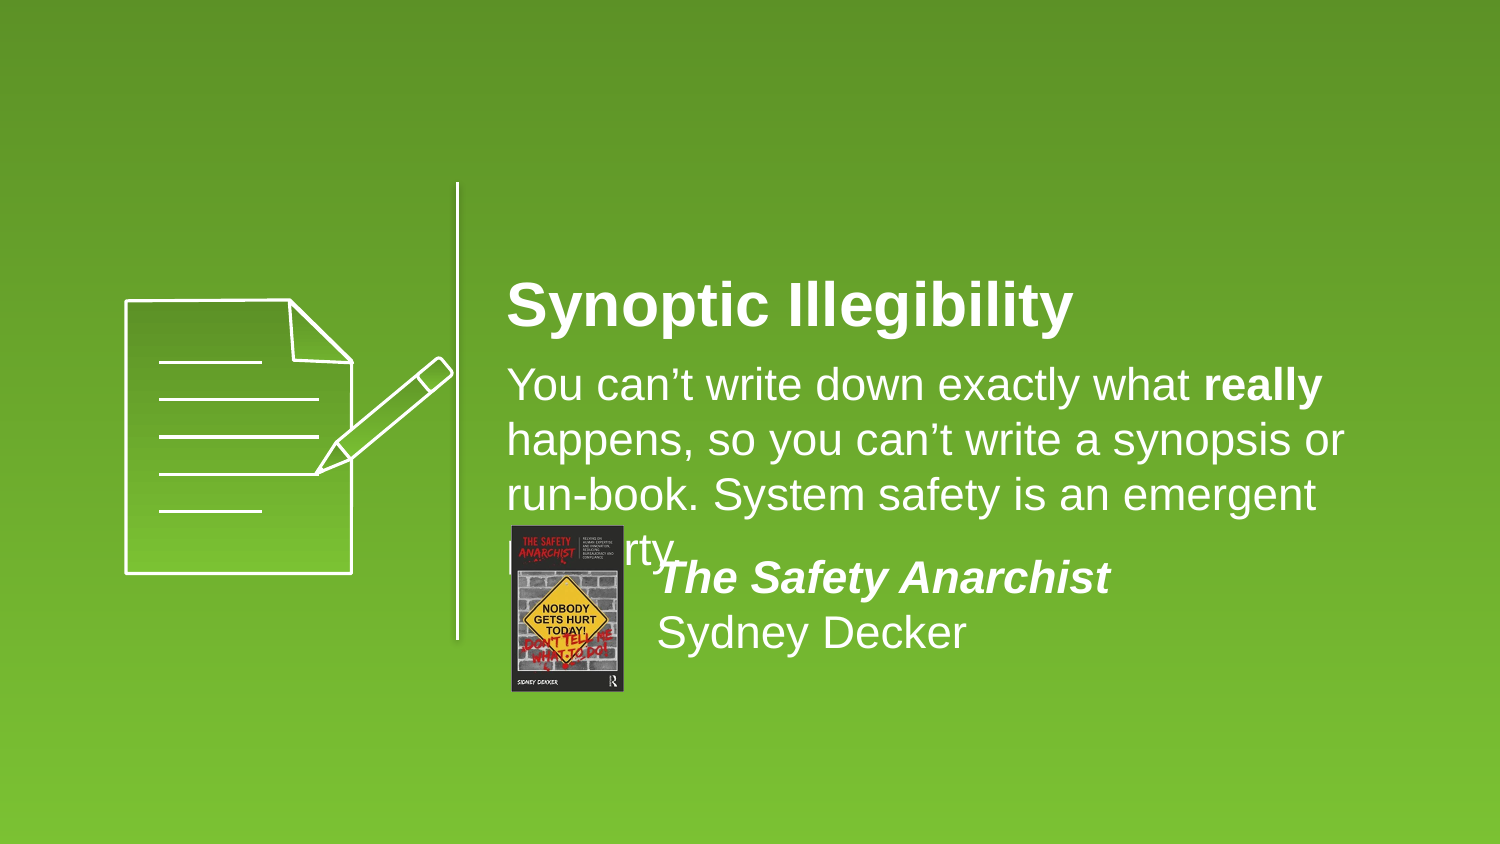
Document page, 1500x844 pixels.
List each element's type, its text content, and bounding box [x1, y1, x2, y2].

text_box Synoptic Illegibility [491, 256, 1209, 347]
text_box The Safety Anarchist Sydney Decker [641, 540, 1500, 666]
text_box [295, 407, 467, 431]
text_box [125, 299, 352, 574]
picture [511, 525, 624, 693]
text_box You can’t write down exactly what really happens, so you can’t write a synopsis or run-book. System safety is an emergent property. [491, 347, 1407, 583]
